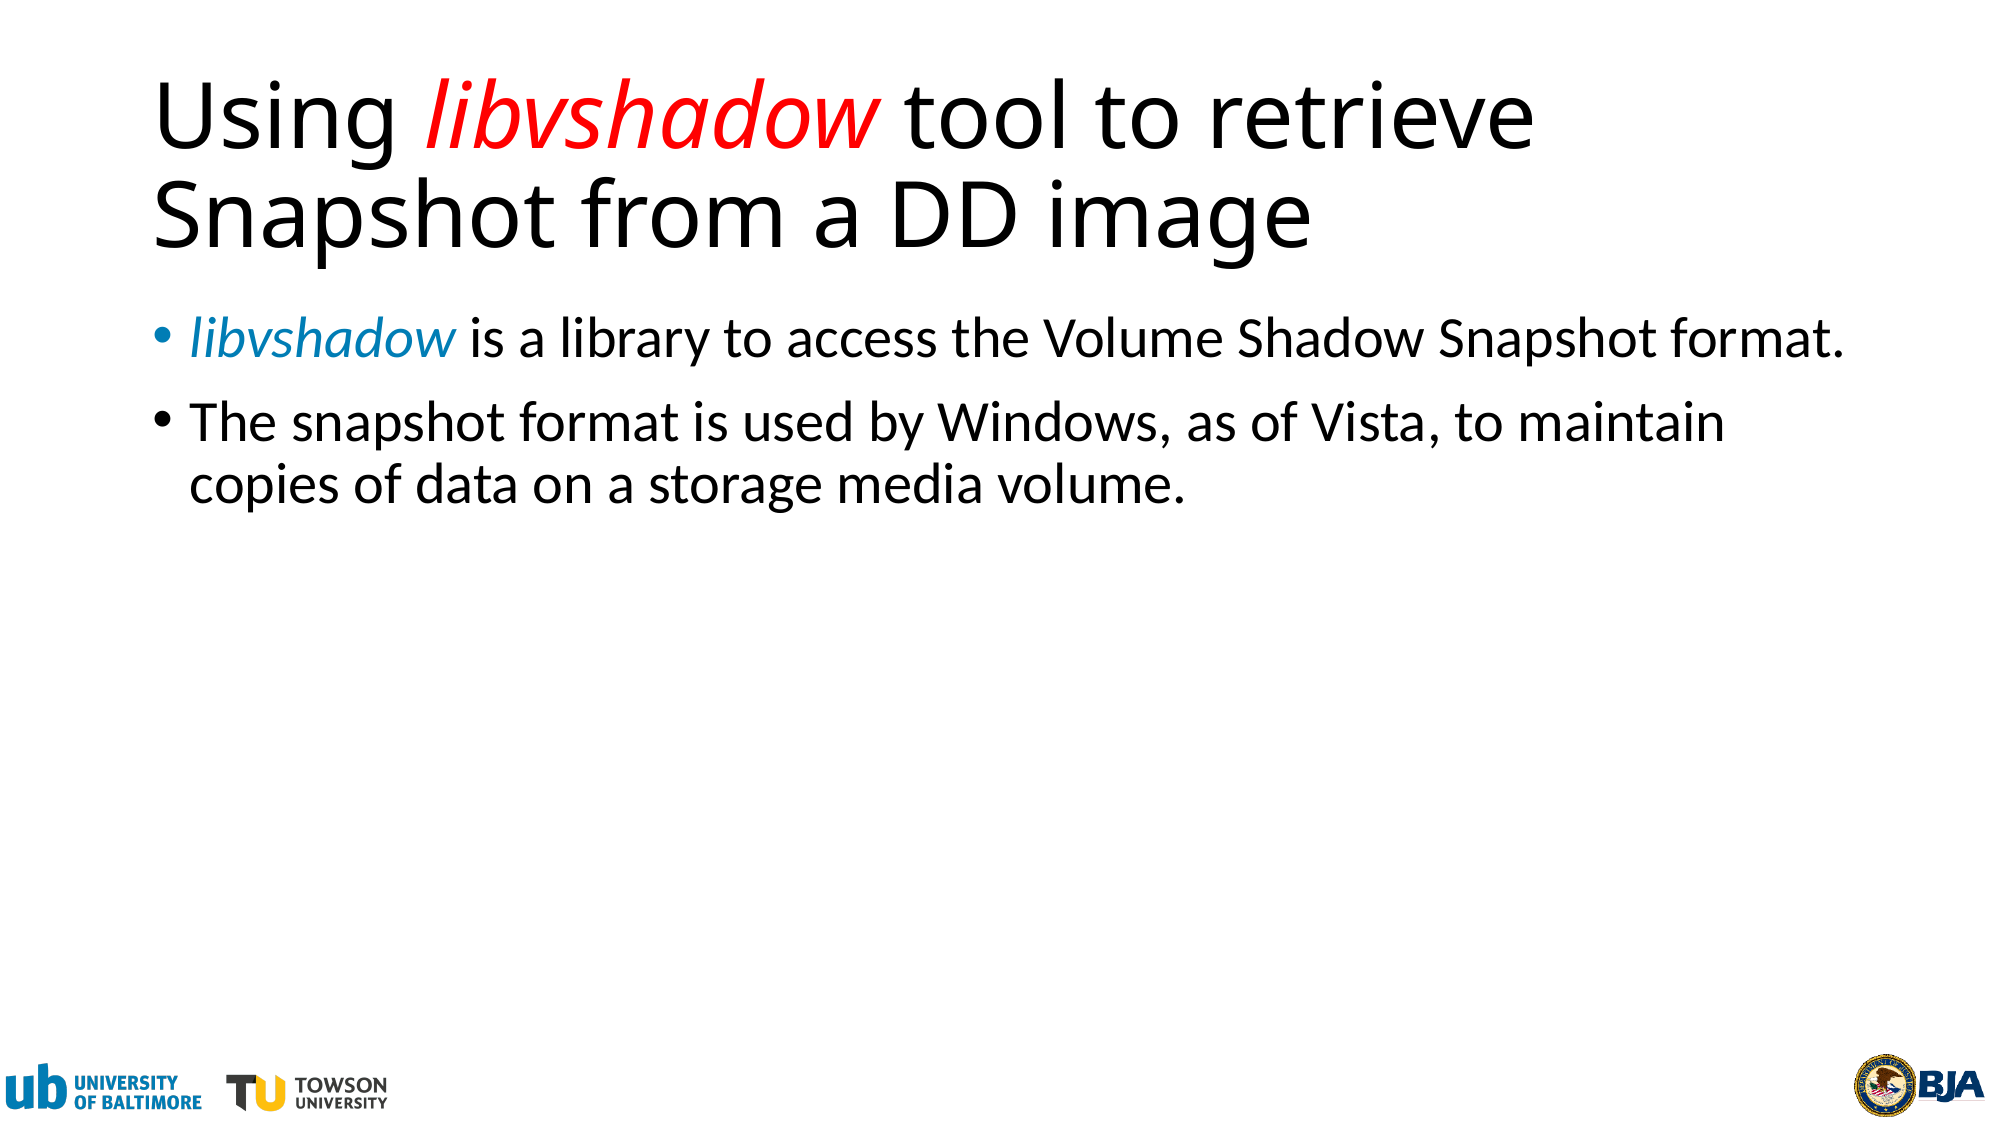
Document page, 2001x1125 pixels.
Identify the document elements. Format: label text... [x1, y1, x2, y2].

picture [0, 1031, 407, 1125]
picture [1854, 1054, 1986, 1117]
list libvshadow is a library to access the Volume Shadow Snapshot format. The snapshot format is used by Windows, as of Vista, to maintain copies of data on a storage media volume. [137, 299, 1863, 1014]
title Using libvshadow tool to retrieve Snapshot from a DD image [137, 59, 1863, 278]
